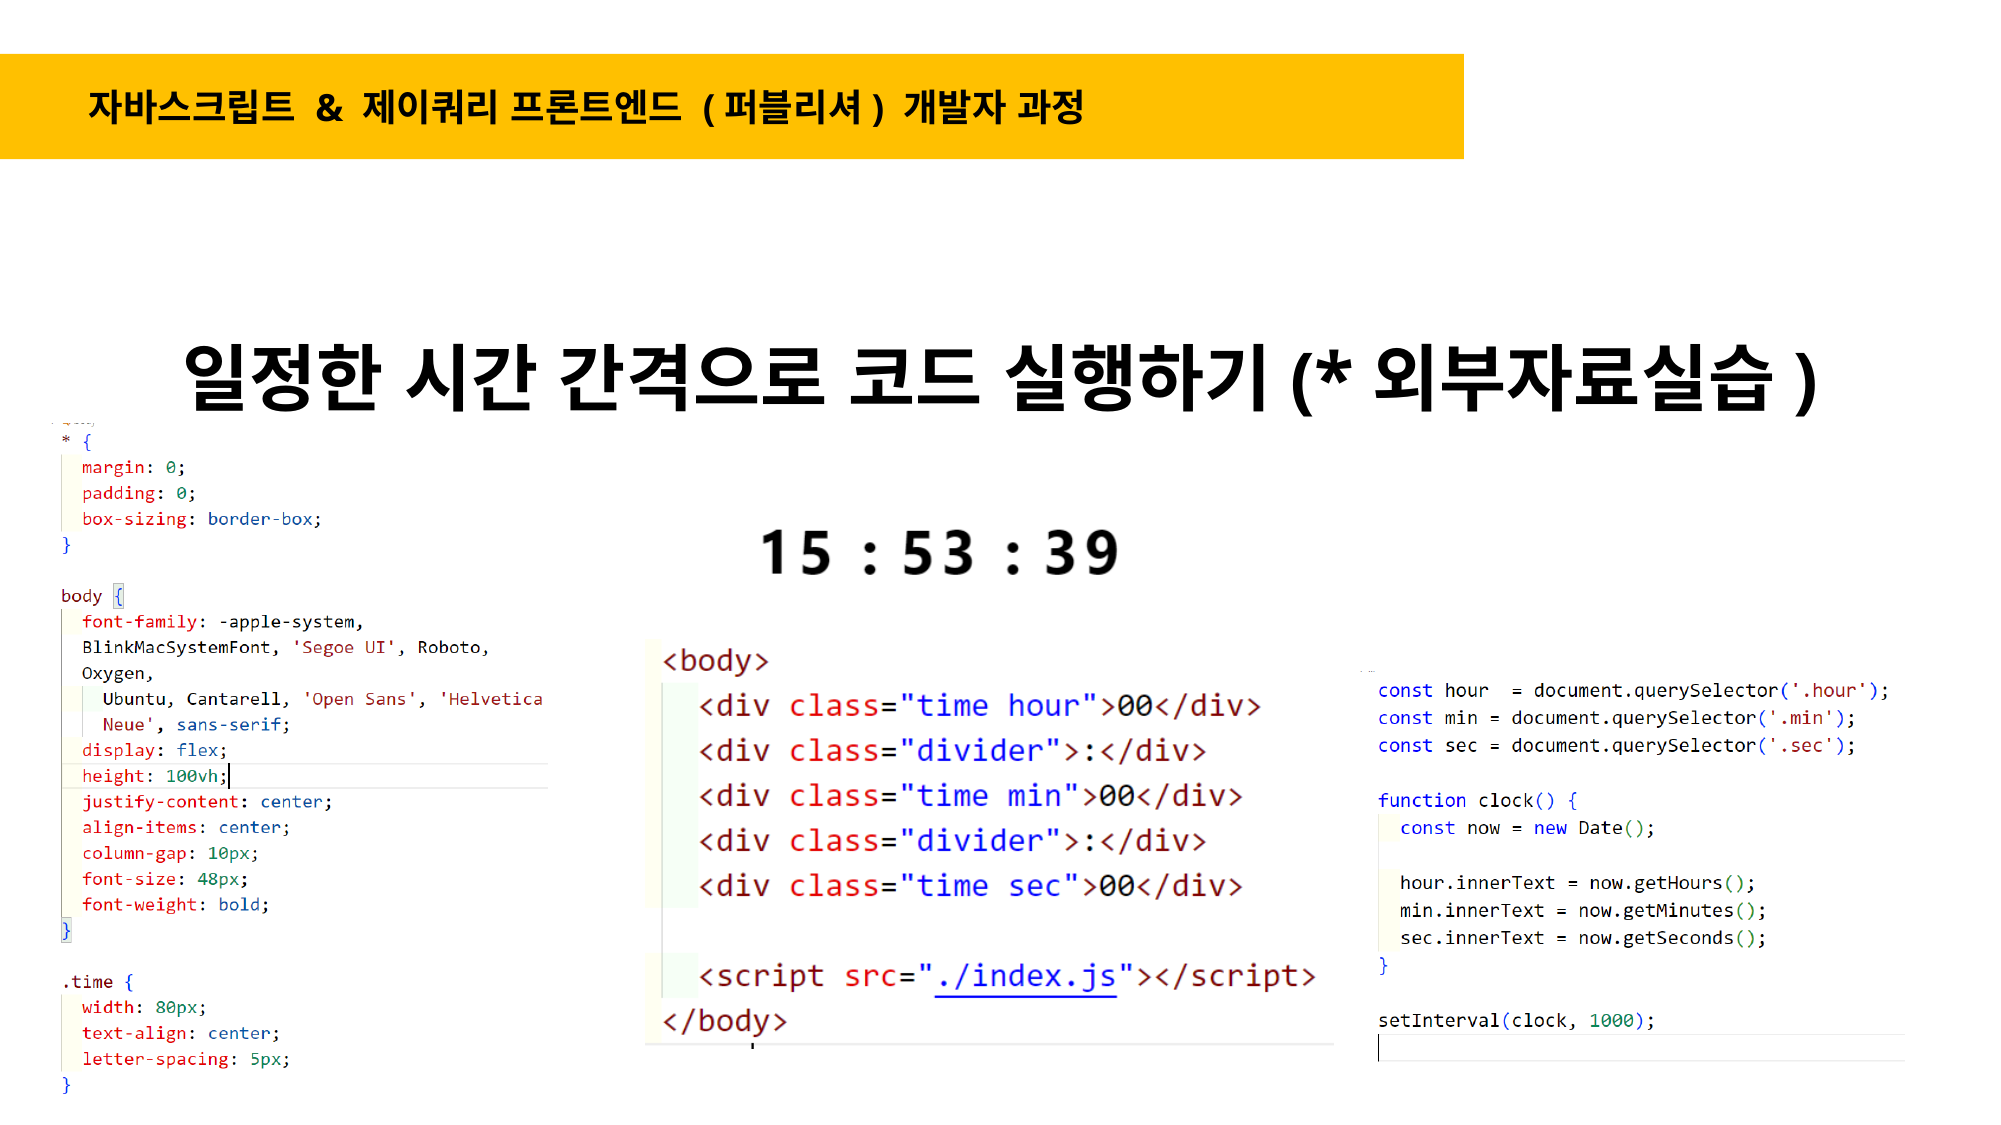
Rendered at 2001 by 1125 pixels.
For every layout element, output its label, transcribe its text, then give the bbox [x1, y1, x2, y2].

picture [50, 423, 548, 1106]
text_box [0, 53, 1464, 160]
picture [645, 428, 1334, 1049]
picture [1360, 671, 1905, 1069]
text_box 일정한 시간 간격으로 코드 실행하기(*외부자료실습) [62, 325, 1938, 428]
